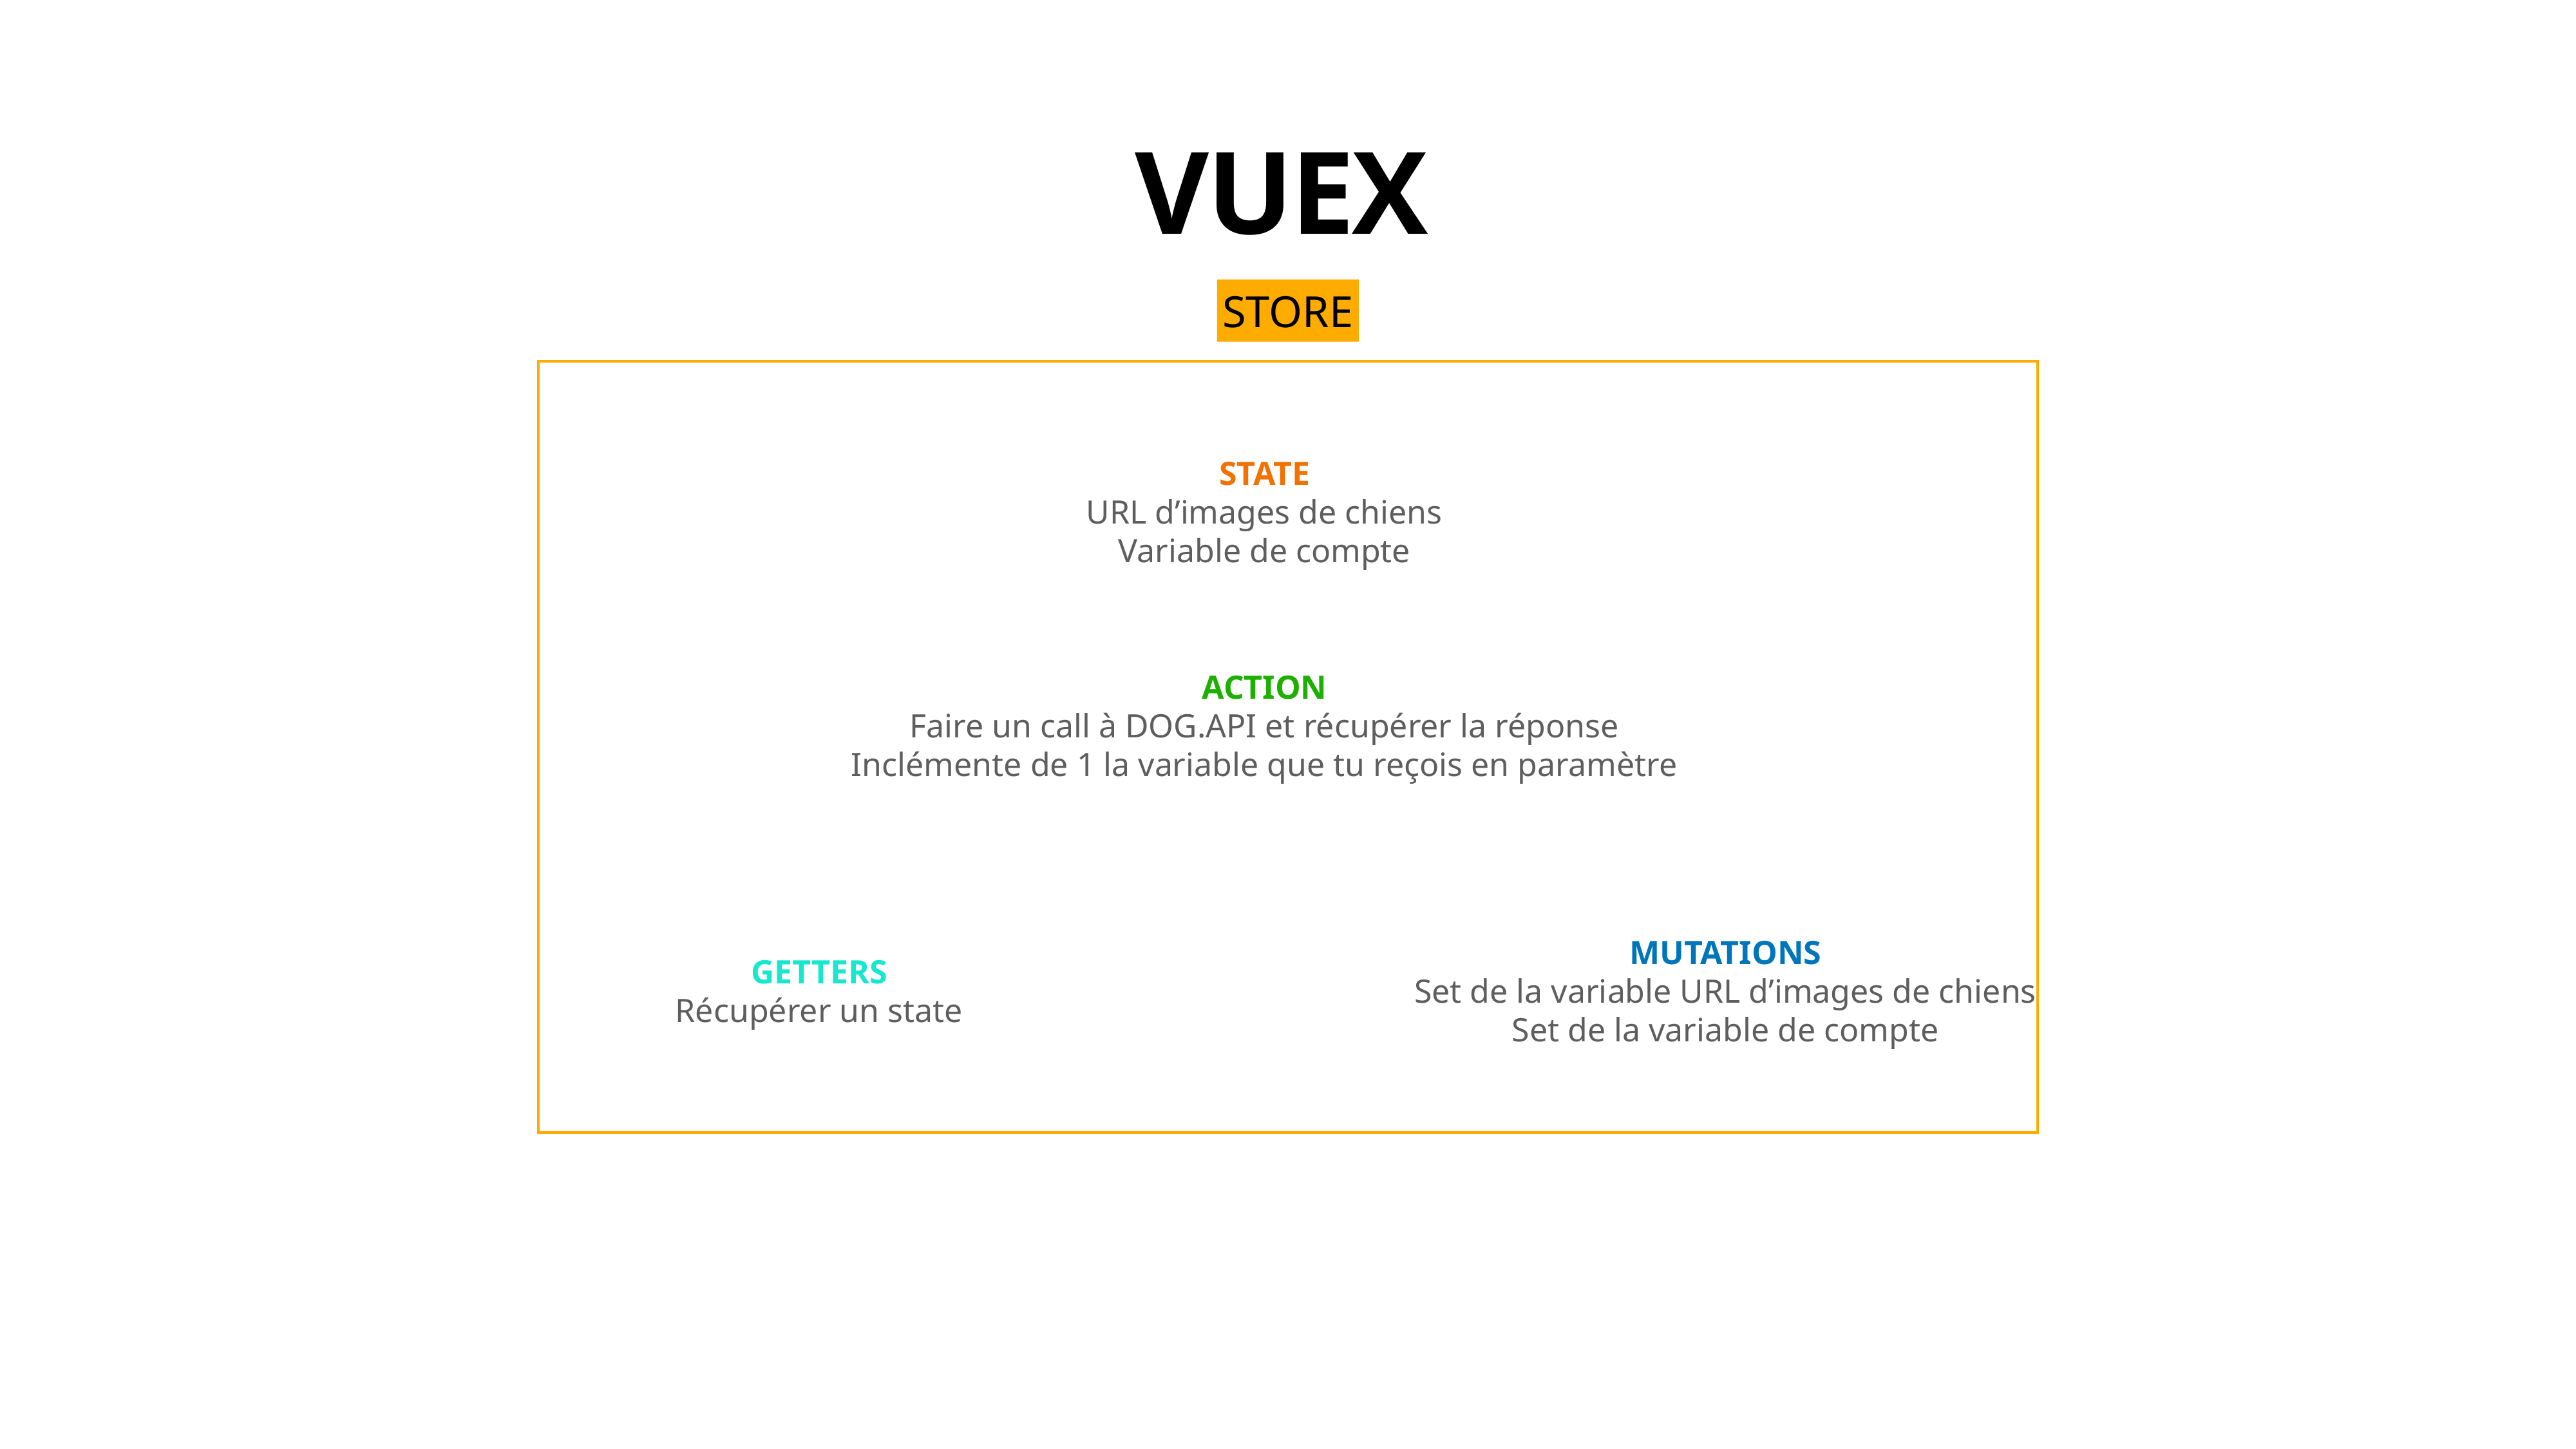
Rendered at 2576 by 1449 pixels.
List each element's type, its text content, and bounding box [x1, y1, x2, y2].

text_box STORE [1217, 279, 1359, 342]
text_box [538, 361, 2038, 1133]
text_box GETTERS Récupérer un state [670, 946, 969, 1034]
text_box ACTION Faire un call à DOG.API et récupérer la réponse Inclémente de 1 la variable que tu reçois en paramètre [846, 661, 1683, 788]
text_box MUTATIONS Set de la variable URL d’images de chiens Set de la variable de compte [1408, 927, 2042, 1054]
title VUEX [1129, 109, 1510, 262]
text_box STATE URL d’images de chiens Variable de compte [1081, 448, 1448, 574]
